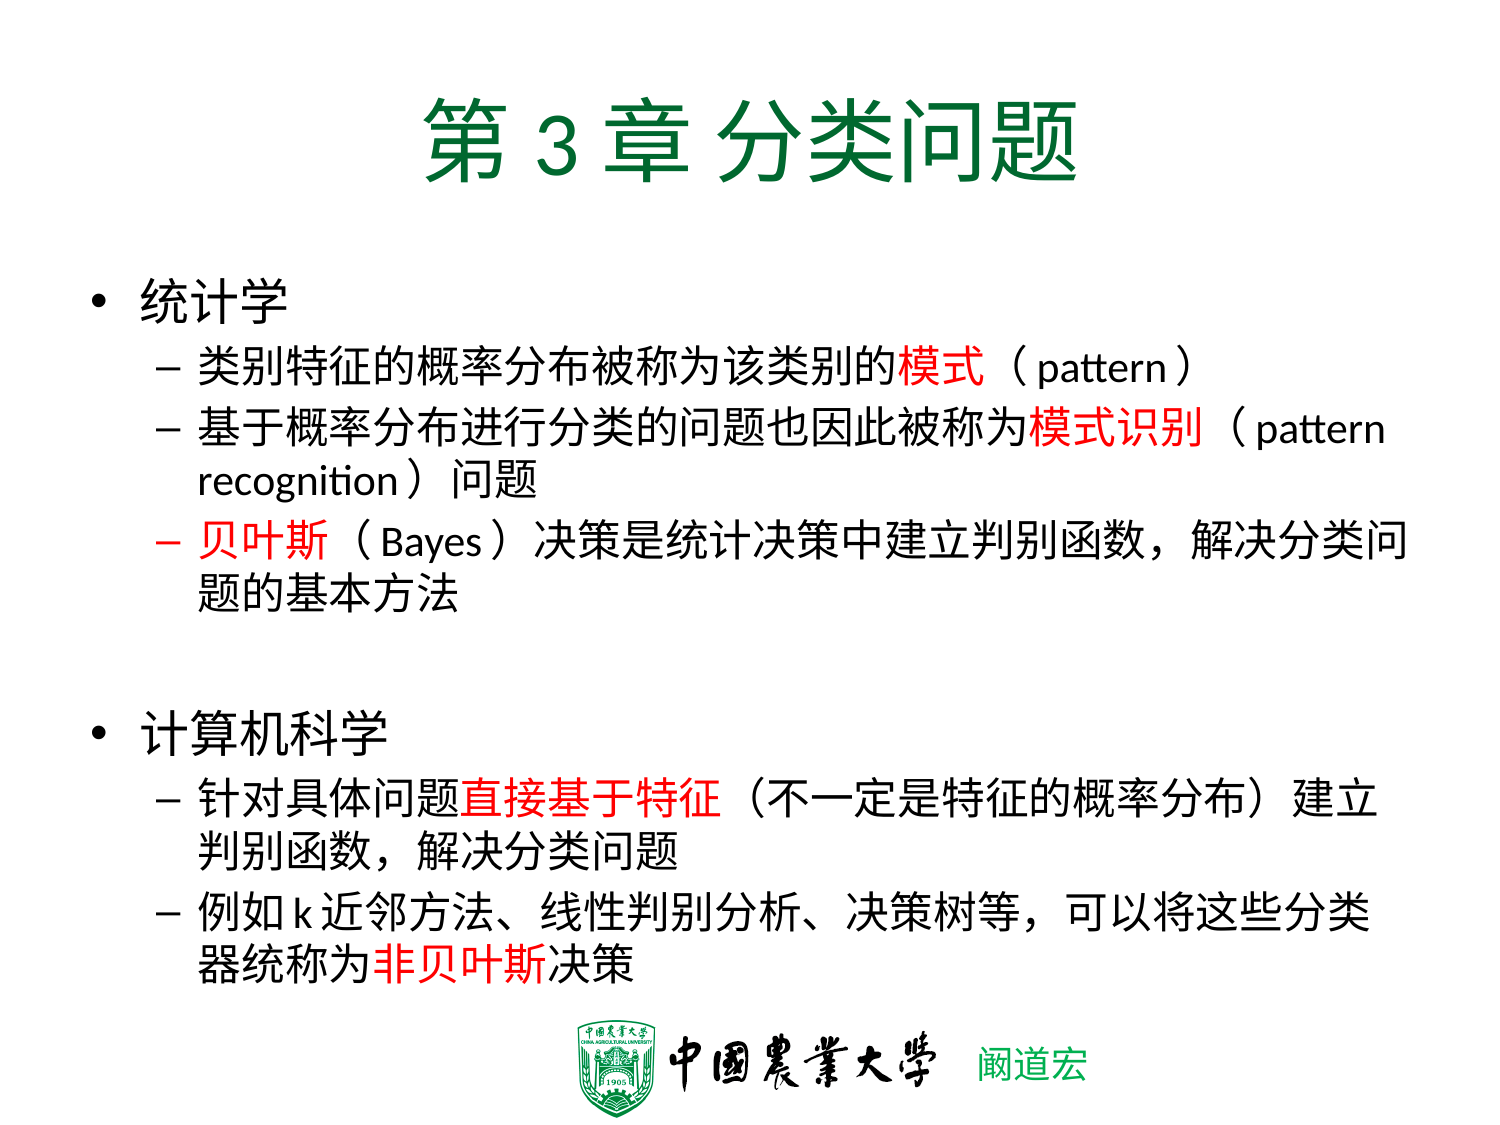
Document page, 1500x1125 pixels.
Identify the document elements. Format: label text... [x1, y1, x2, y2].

title 第3章 分类问题 [75, 45, 1425, 233]
list 统计学 类别特征的概率分布被称为该类别的模式（pattern） 基于概率分布进行分类的问题也因此被称为模式识别（pattern recognition）问题 贝叶斯（Bayes）决策是统计决策中建立判别函数，解决分类问题的基本方法 计算机科学 针对具体问题直接基于特征（不一定是特征的概率分布）建立判别函数，解决分类问题 例如k近邻方法、线性判别分析、决策树等，可以将这些分类器统称为非贝叶斯决策 [75, 262, 1425, 1005]
picture [573, 1016, 939, 1119]
